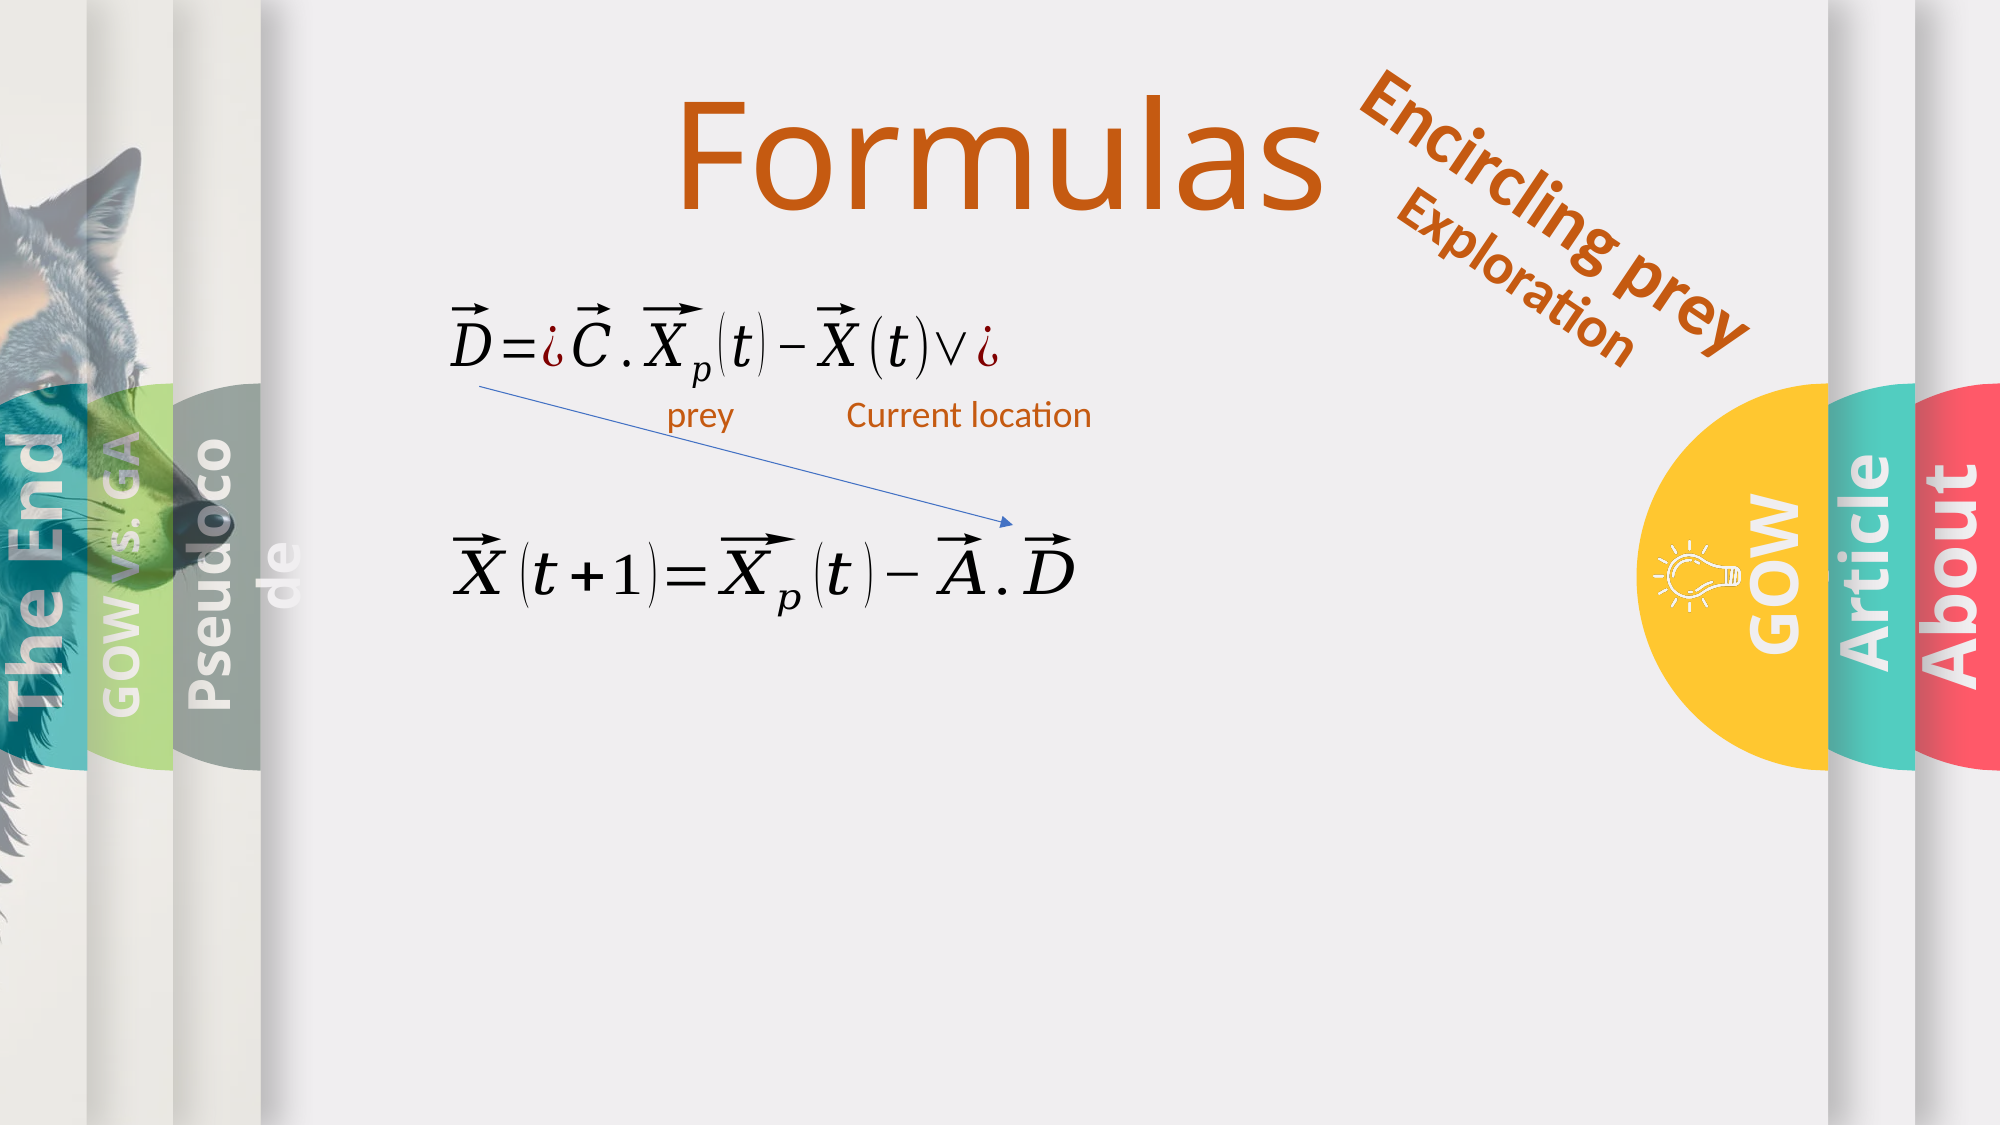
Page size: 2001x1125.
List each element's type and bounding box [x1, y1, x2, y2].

text_box [479, 386, 1014, 525]
text_box [1829, 0, 1916, 1125]
text_box [1916, 0, 2000, 1125]
picture [0, 0, 261, 1125]
text_box [261, 0, 1829, 1125]
